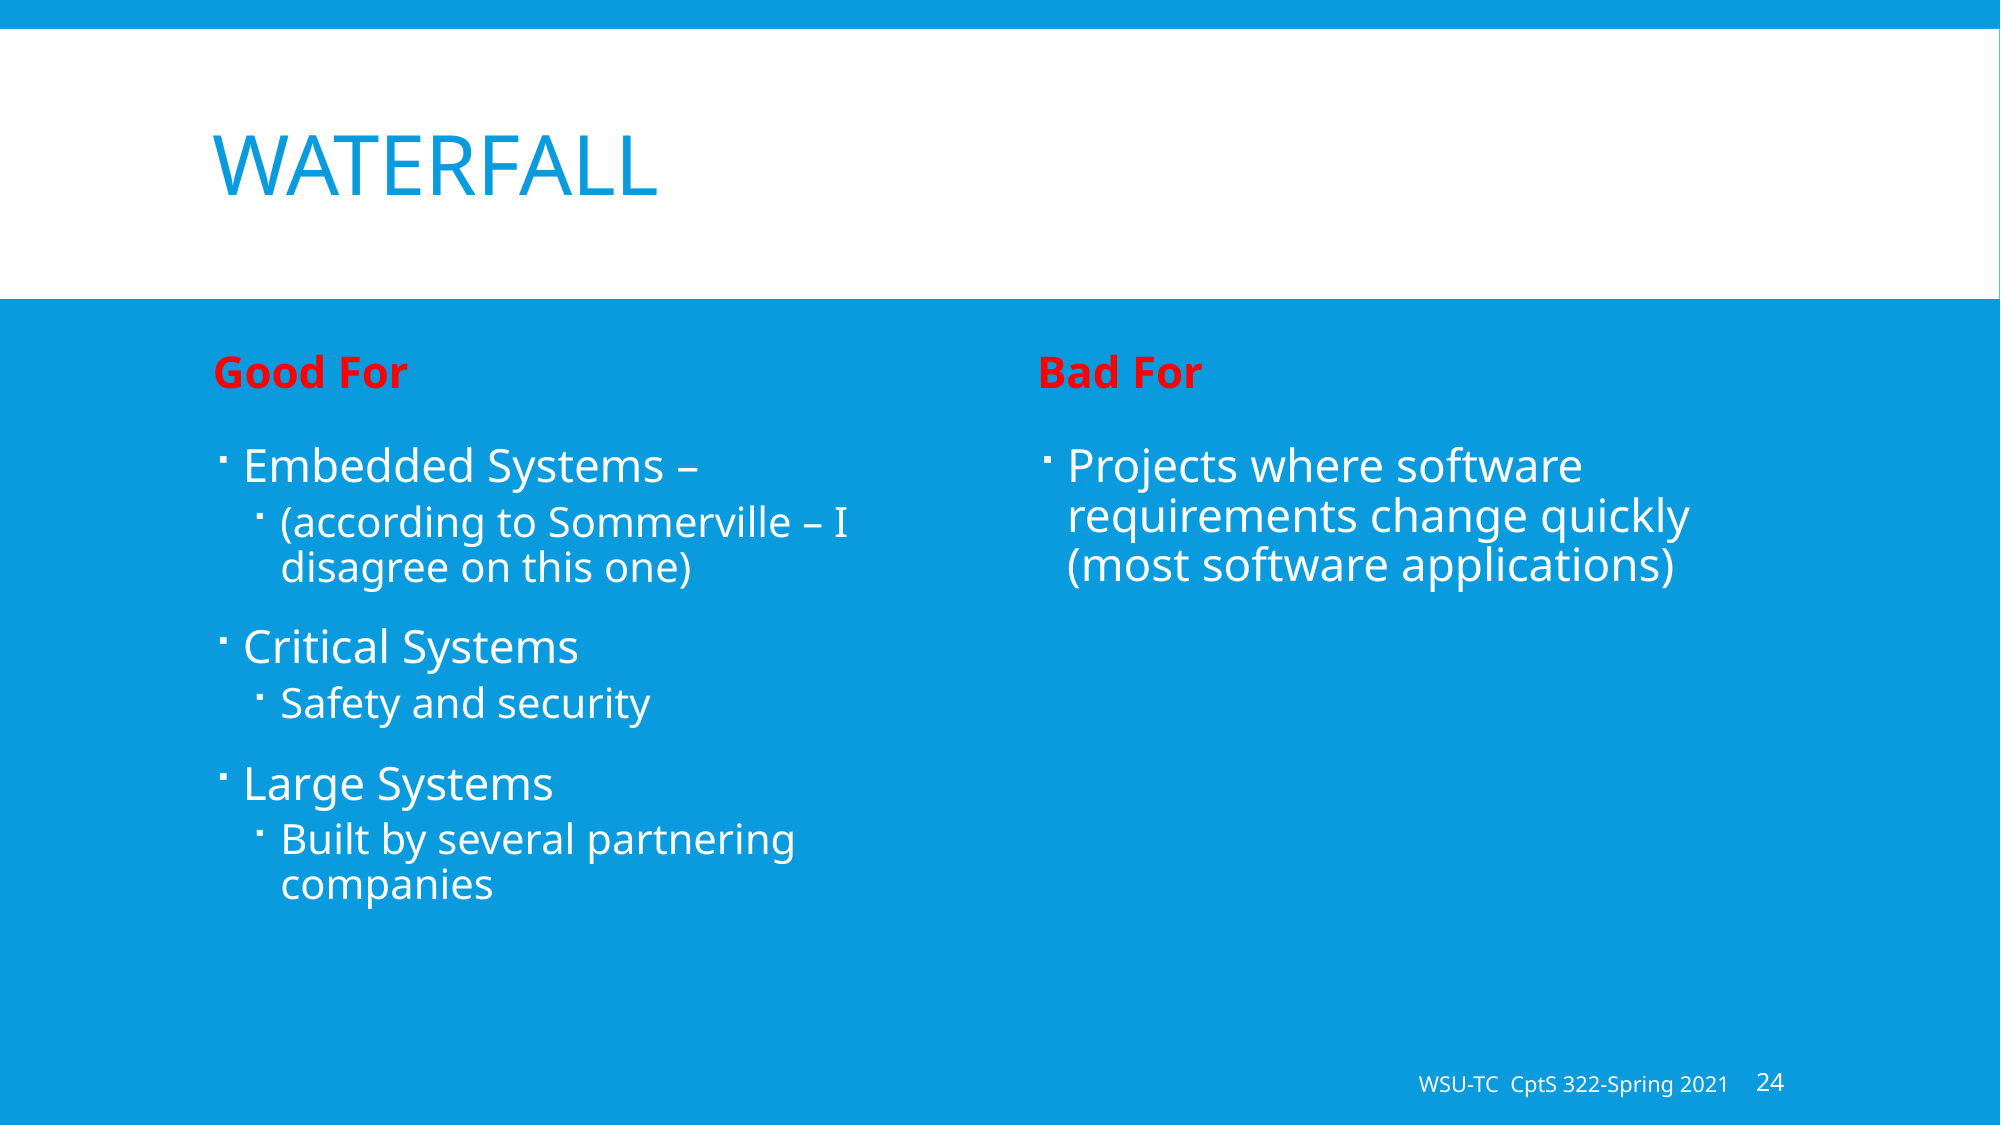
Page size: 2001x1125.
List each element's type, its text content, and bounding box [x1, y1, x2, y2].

list Bad For [1022, 313, 1803, 435]
footer WSU-TC CptS 322-Spring 2021 [918, 1053, 1746, 1114]
list Embedded Systems – (according to Sommerville – I disagree on this one) Critical Systems Safety and security Large Systems Built by several partnering companies [198, 435, 978, 1021]
list Good For [198, 313, 978, 435]
list Projects where software requirements change quickly (most software applications) [1022, 435, 1803, 1021]
slide_number 24 [1748, 1053, 1904, 1114]
title Waterfall [197, 46, 1803, 295]
